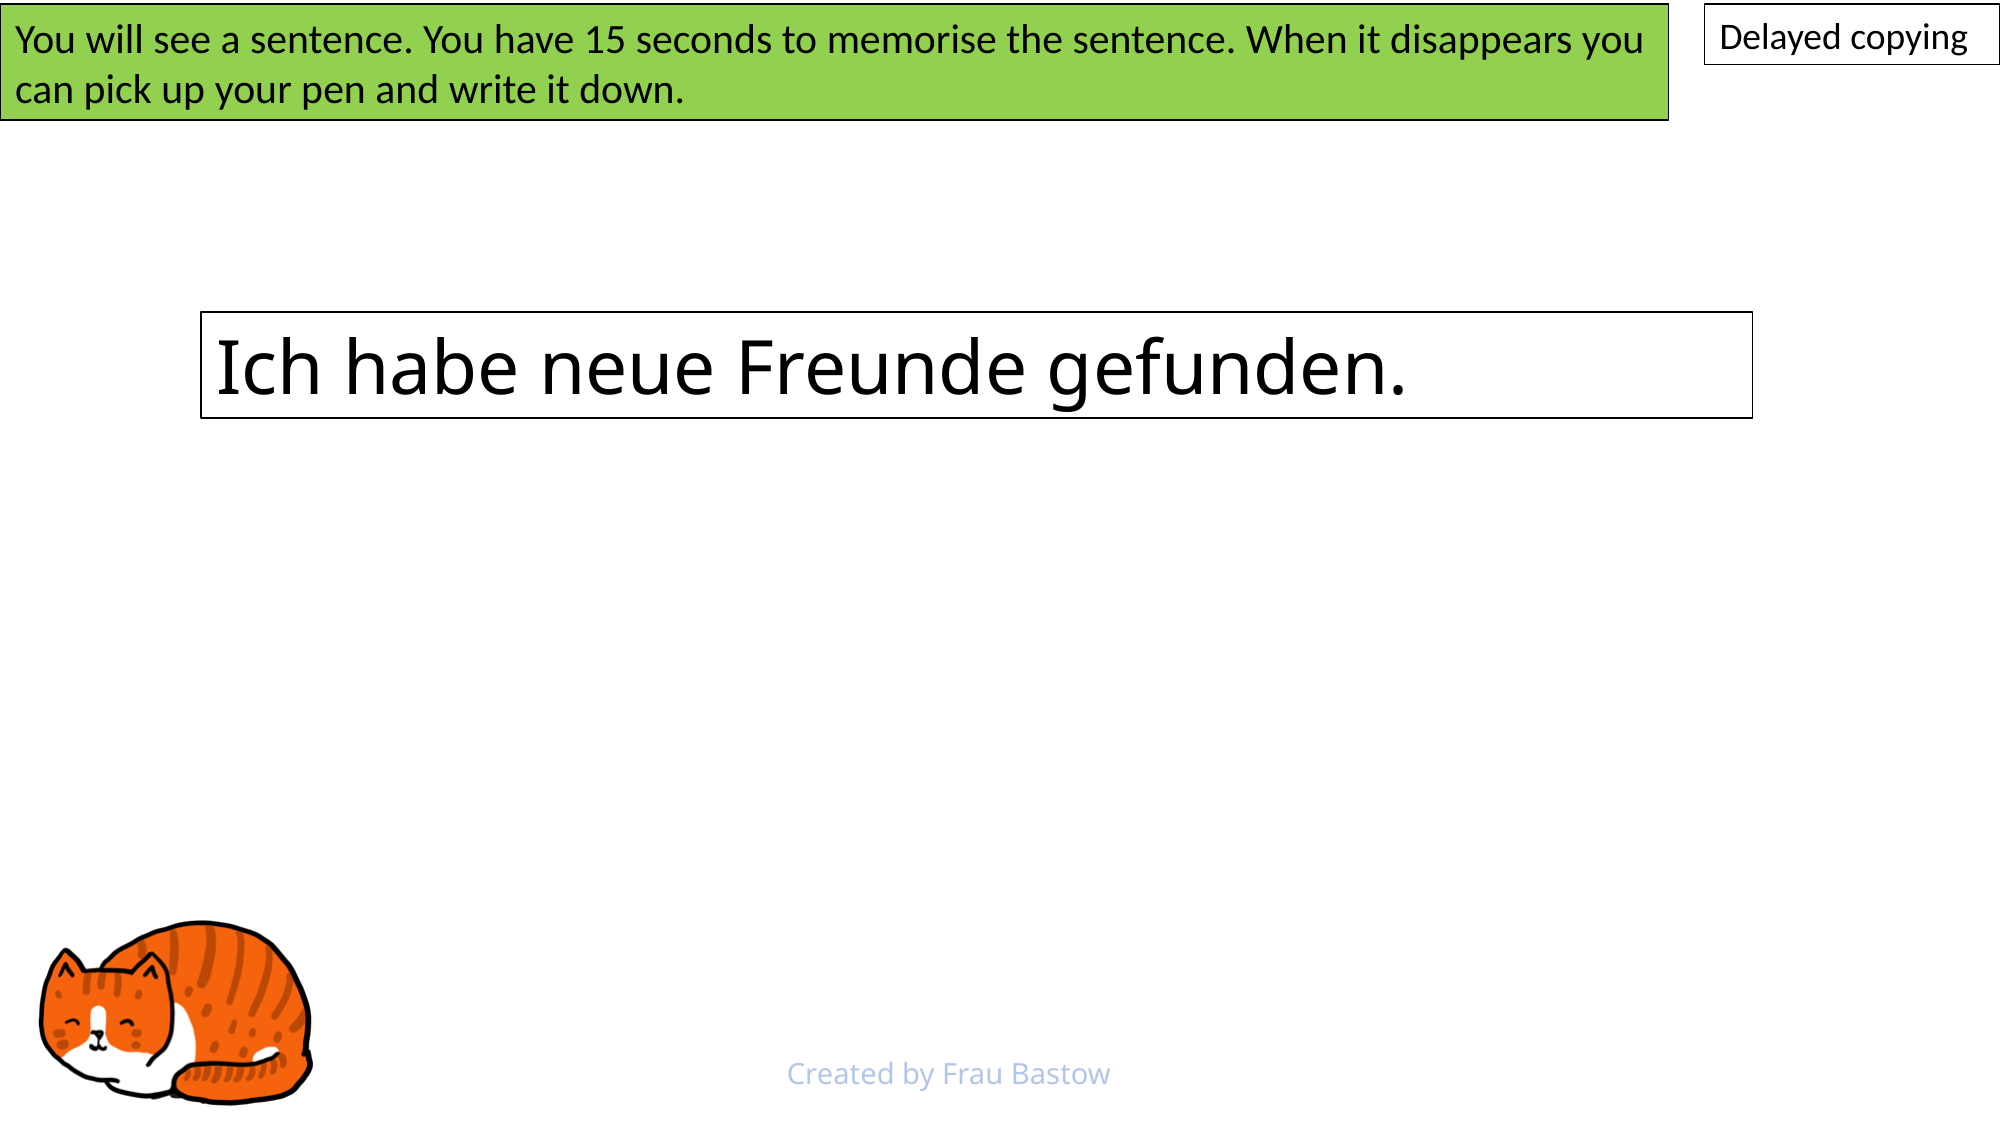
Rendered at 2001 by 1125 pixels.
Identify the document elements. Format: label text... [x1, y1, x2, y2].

text_box Ich habe neue Freunde gefunden. [201, 311, 1753, 418]
picture [33, 914, 319, 1112]
text_box You will see a sentence. You have 15 seconds to memorise the sentence. When it disappears you can pick up your pen and write it down. [0, 4, 1669, 121]
text_box Delayed copying [1704, 4, 2000, 65]
